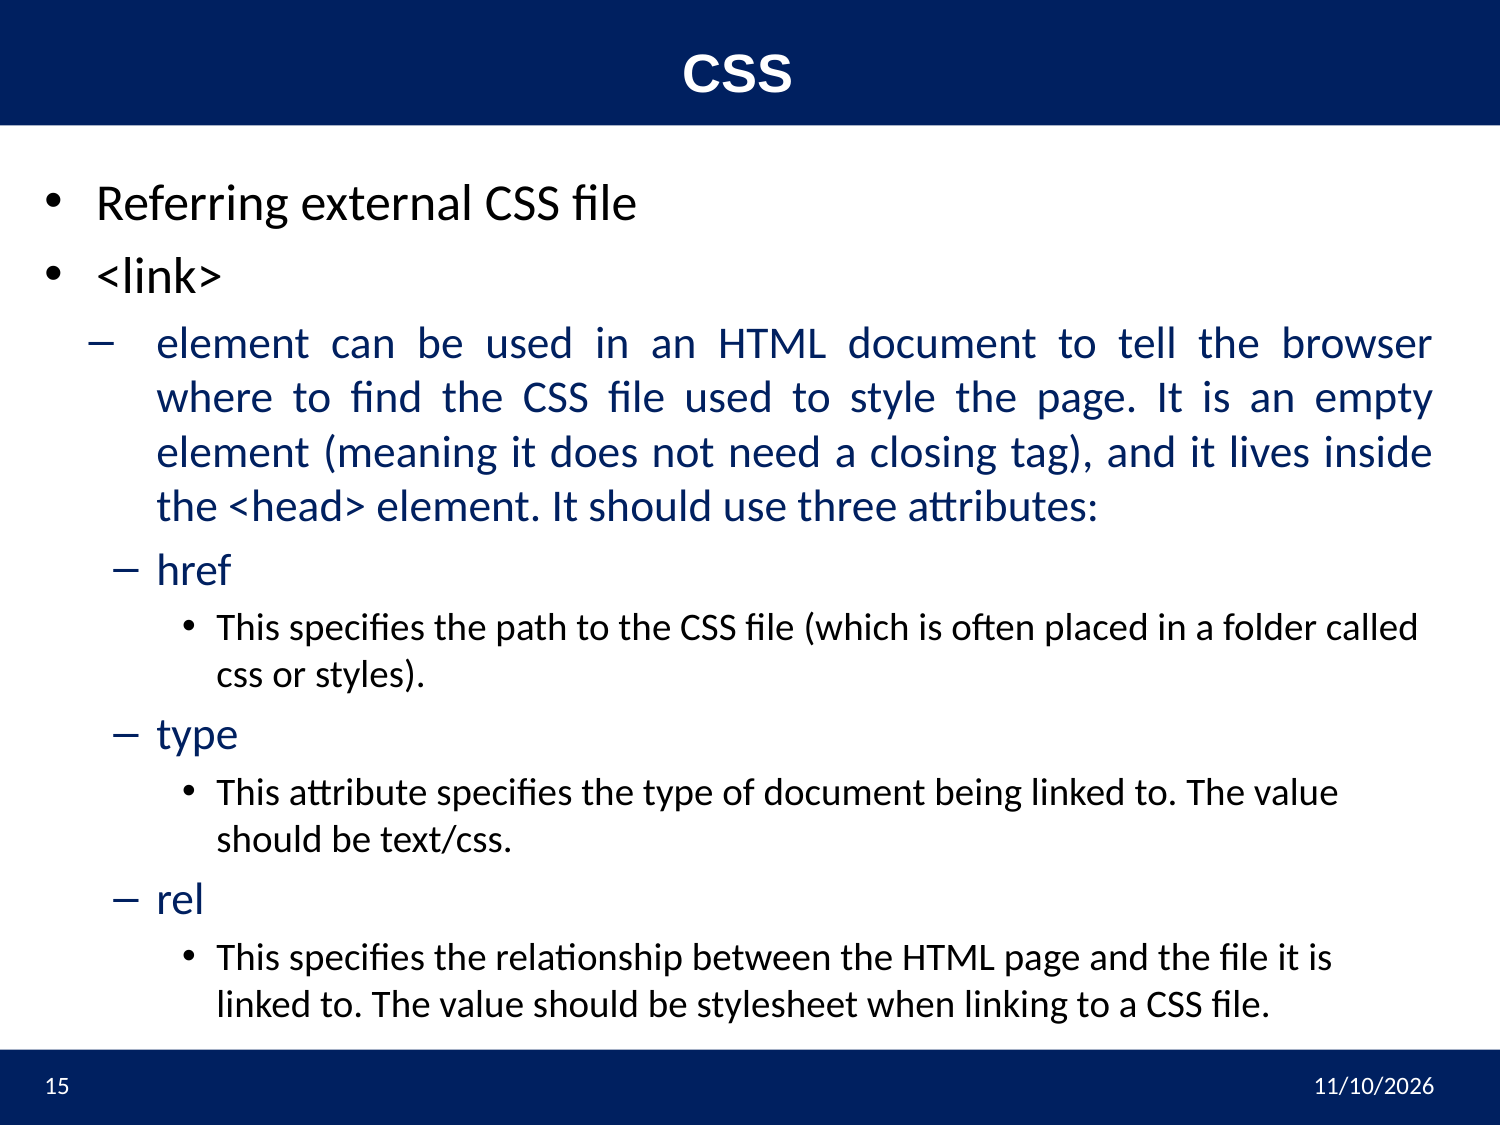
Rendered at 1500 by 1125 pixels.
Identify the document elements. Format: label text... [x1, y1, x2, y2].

slide_number 15 [29, 1054, 380, 1115]
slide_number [1100, 1054, 1451, 1115]
title CSS [29, 30, 1447, 111]
list Referring external CSS file <link> element can be used in an HTML document to tell the browser where to find the CSS file used to style the page. It is an empty element (meaning it does not need a closing tag), and it lives inside the <head> element. It should use three attributes: href This specifies the path to the CSS file (which is often placed in a folder called css or styles). type This attribute specifies the type of document being linked to. The value should be text/css. rel This specifies the relationship between the HTML page and the file it is linked to. The value should be stylesheet when linking to a CSS file. [29, 160, 1450, 1035]
